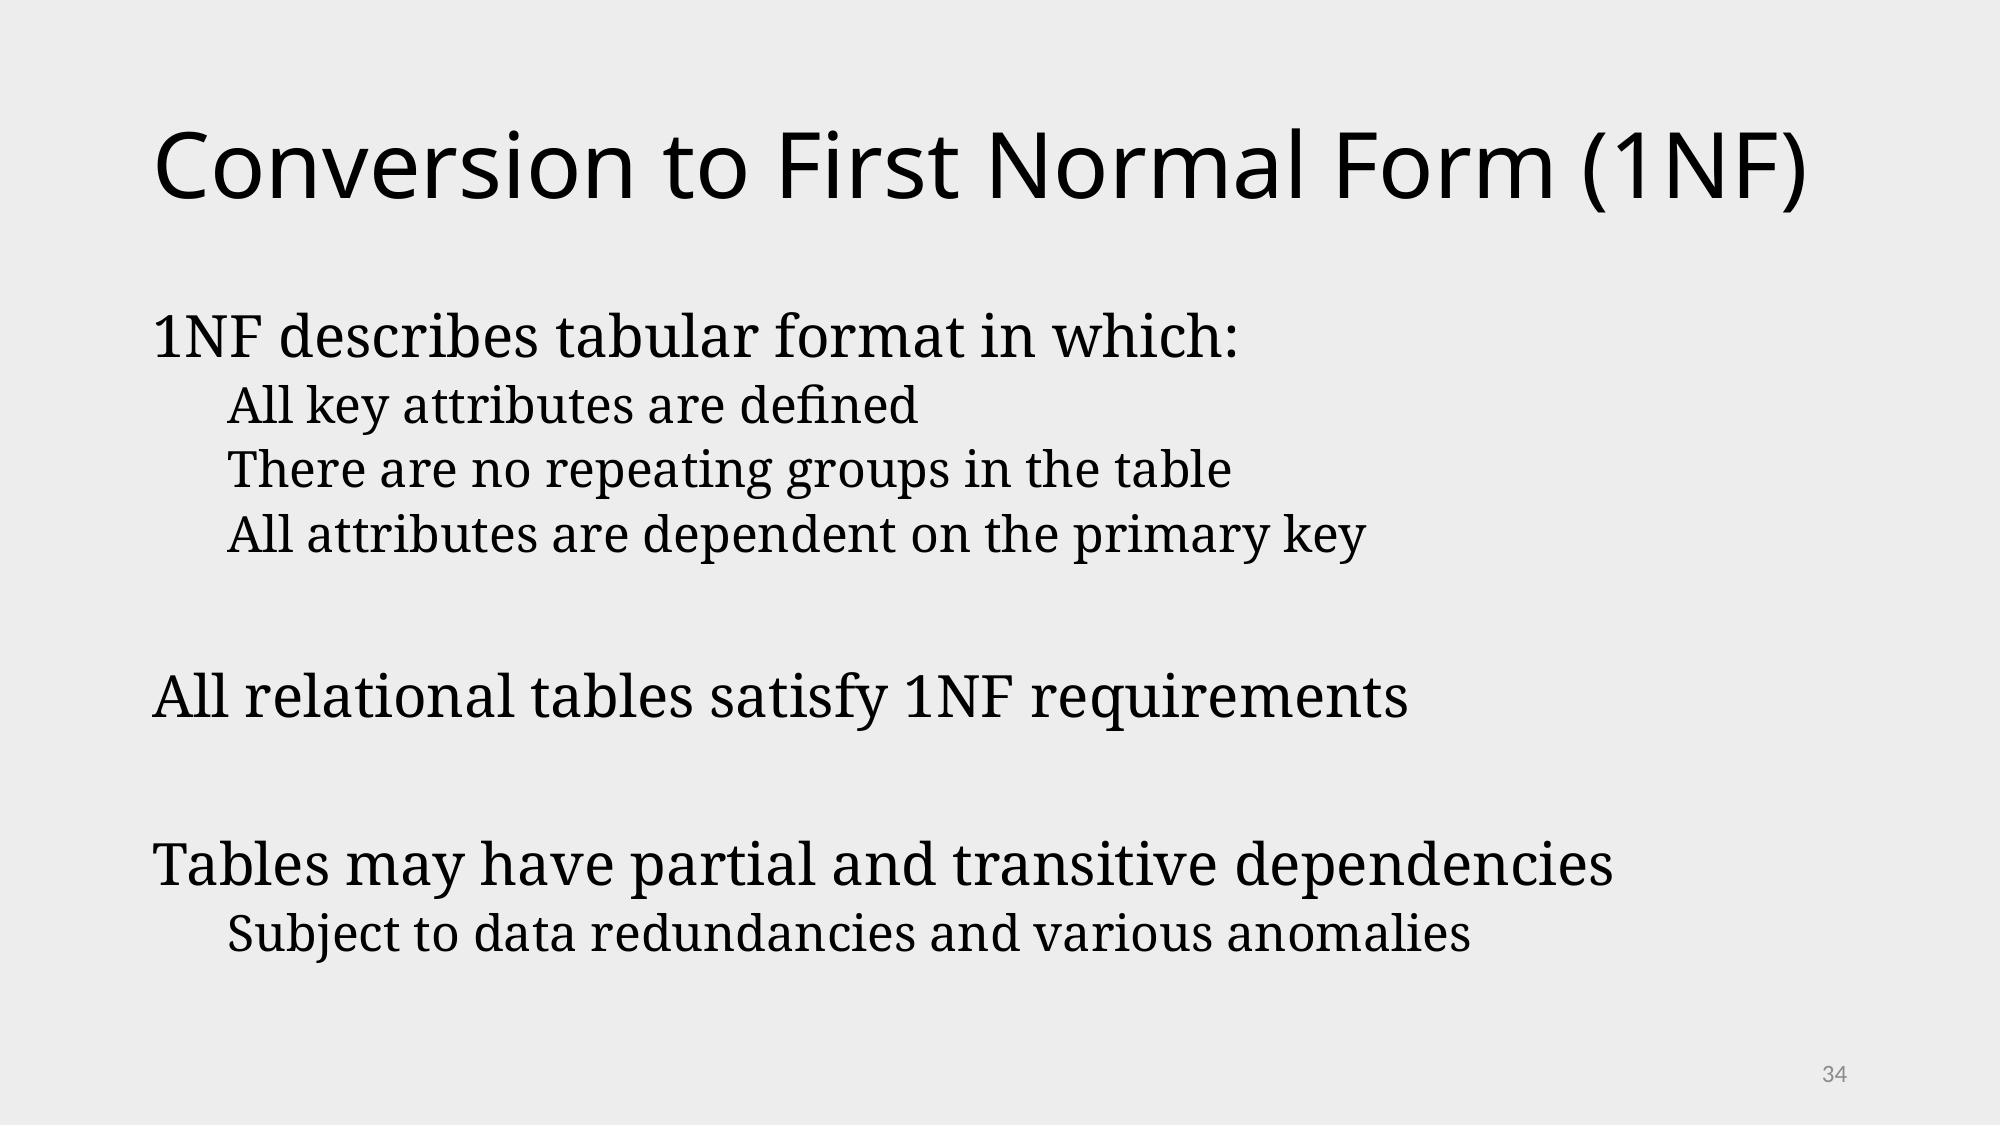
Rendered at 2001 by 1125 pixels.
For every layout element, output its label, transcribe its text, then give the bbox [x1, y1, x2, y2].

list 1NF describes tabular format in which: All key attributes are defined There are no repeating groups in the table All attributes are dependent on the primary key All relational tables satisfy 1NF requirements Tables may have partial and transitive dependencies Subject to data redundancies and various anomalies [137, 299, 1863, 1014]
slide_number 34 [1412, 1042, 1863, 1103]
title Conversion to First Normal Form (1NF) [137, 59, 1863, 278]
